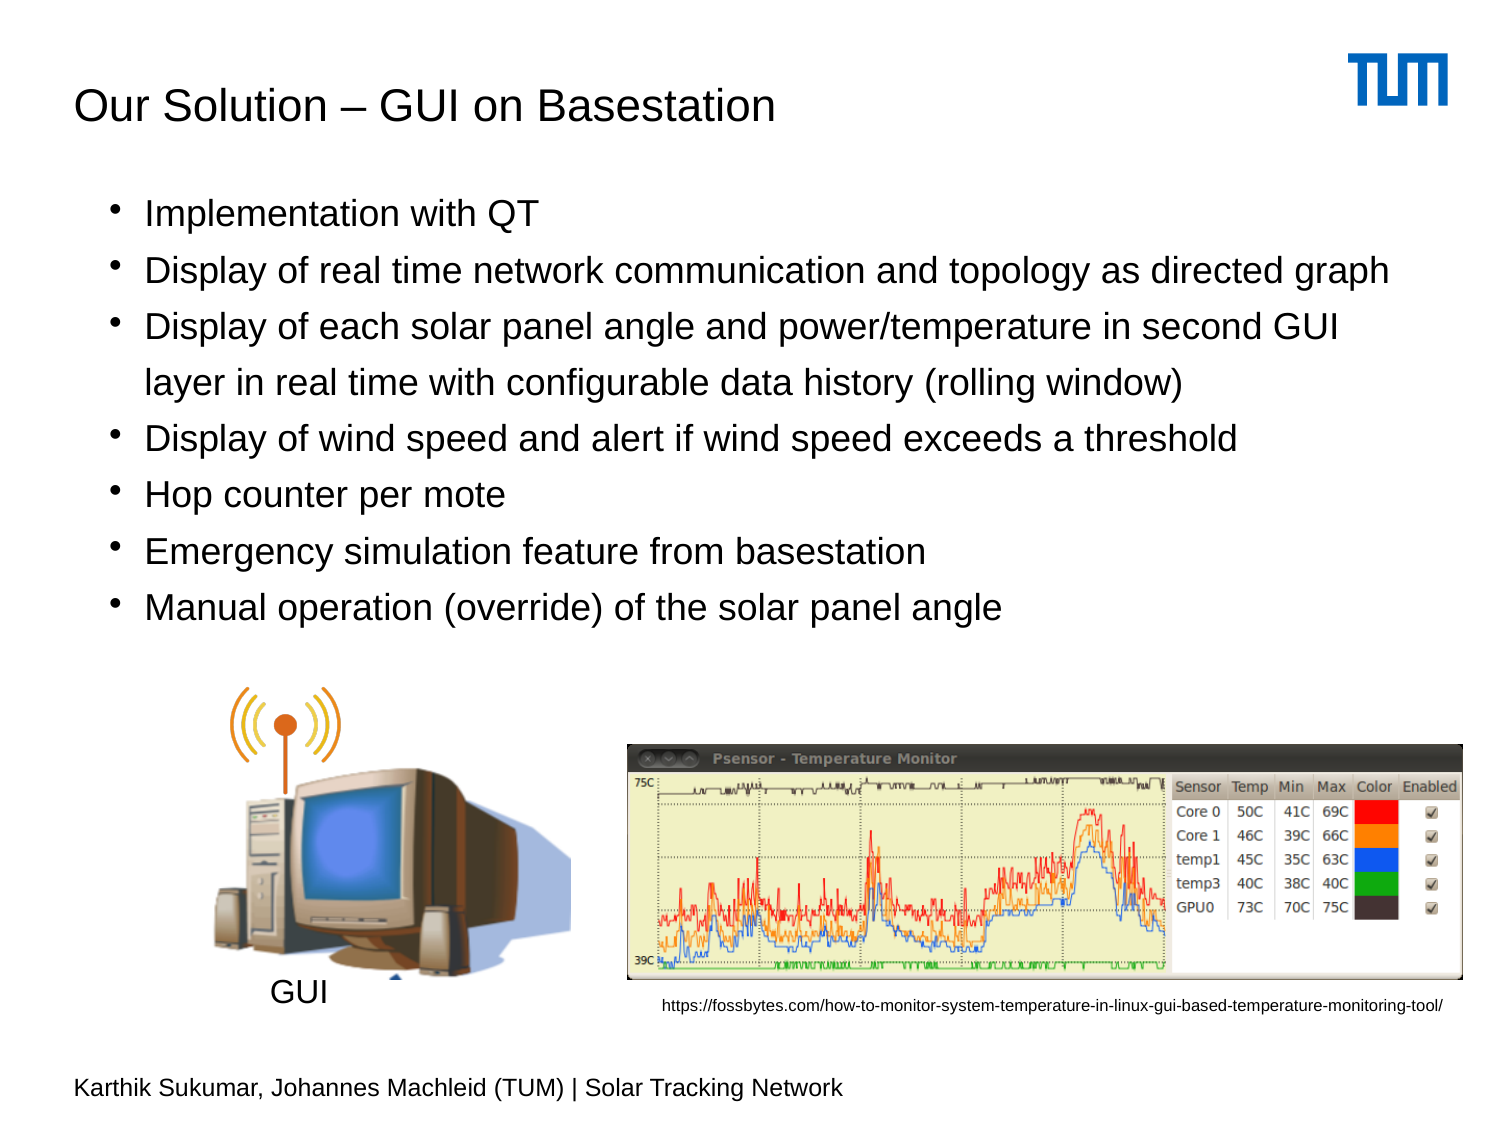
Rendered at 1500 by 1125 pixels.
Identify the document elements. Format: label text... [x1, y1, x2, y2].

text_box Implementation with QT Display of real time network communication and topology as directed graph Display of each solar panel angle and power/temperature in second GUI layer in real time with configurable data history (rolling window) Display of wind speed and alert if wind speed exceeds a threshold Hop counter per mote Emergency simulation feature from basestation Manual operation (override) of the solar panel angle [58, 125, 1441, 668]
picture [627, 744, 1464, 980]
text_box https://fossbytes.com/how-to-monitor-system-temperature-in-linux-gui-based-temperature-monitoring-tool/ [647, 988, 1459, 1023]
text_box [205, 685, 571, 1019]
text_box Our Solution – GUI on Basestation [58, 67, 922, 125]
